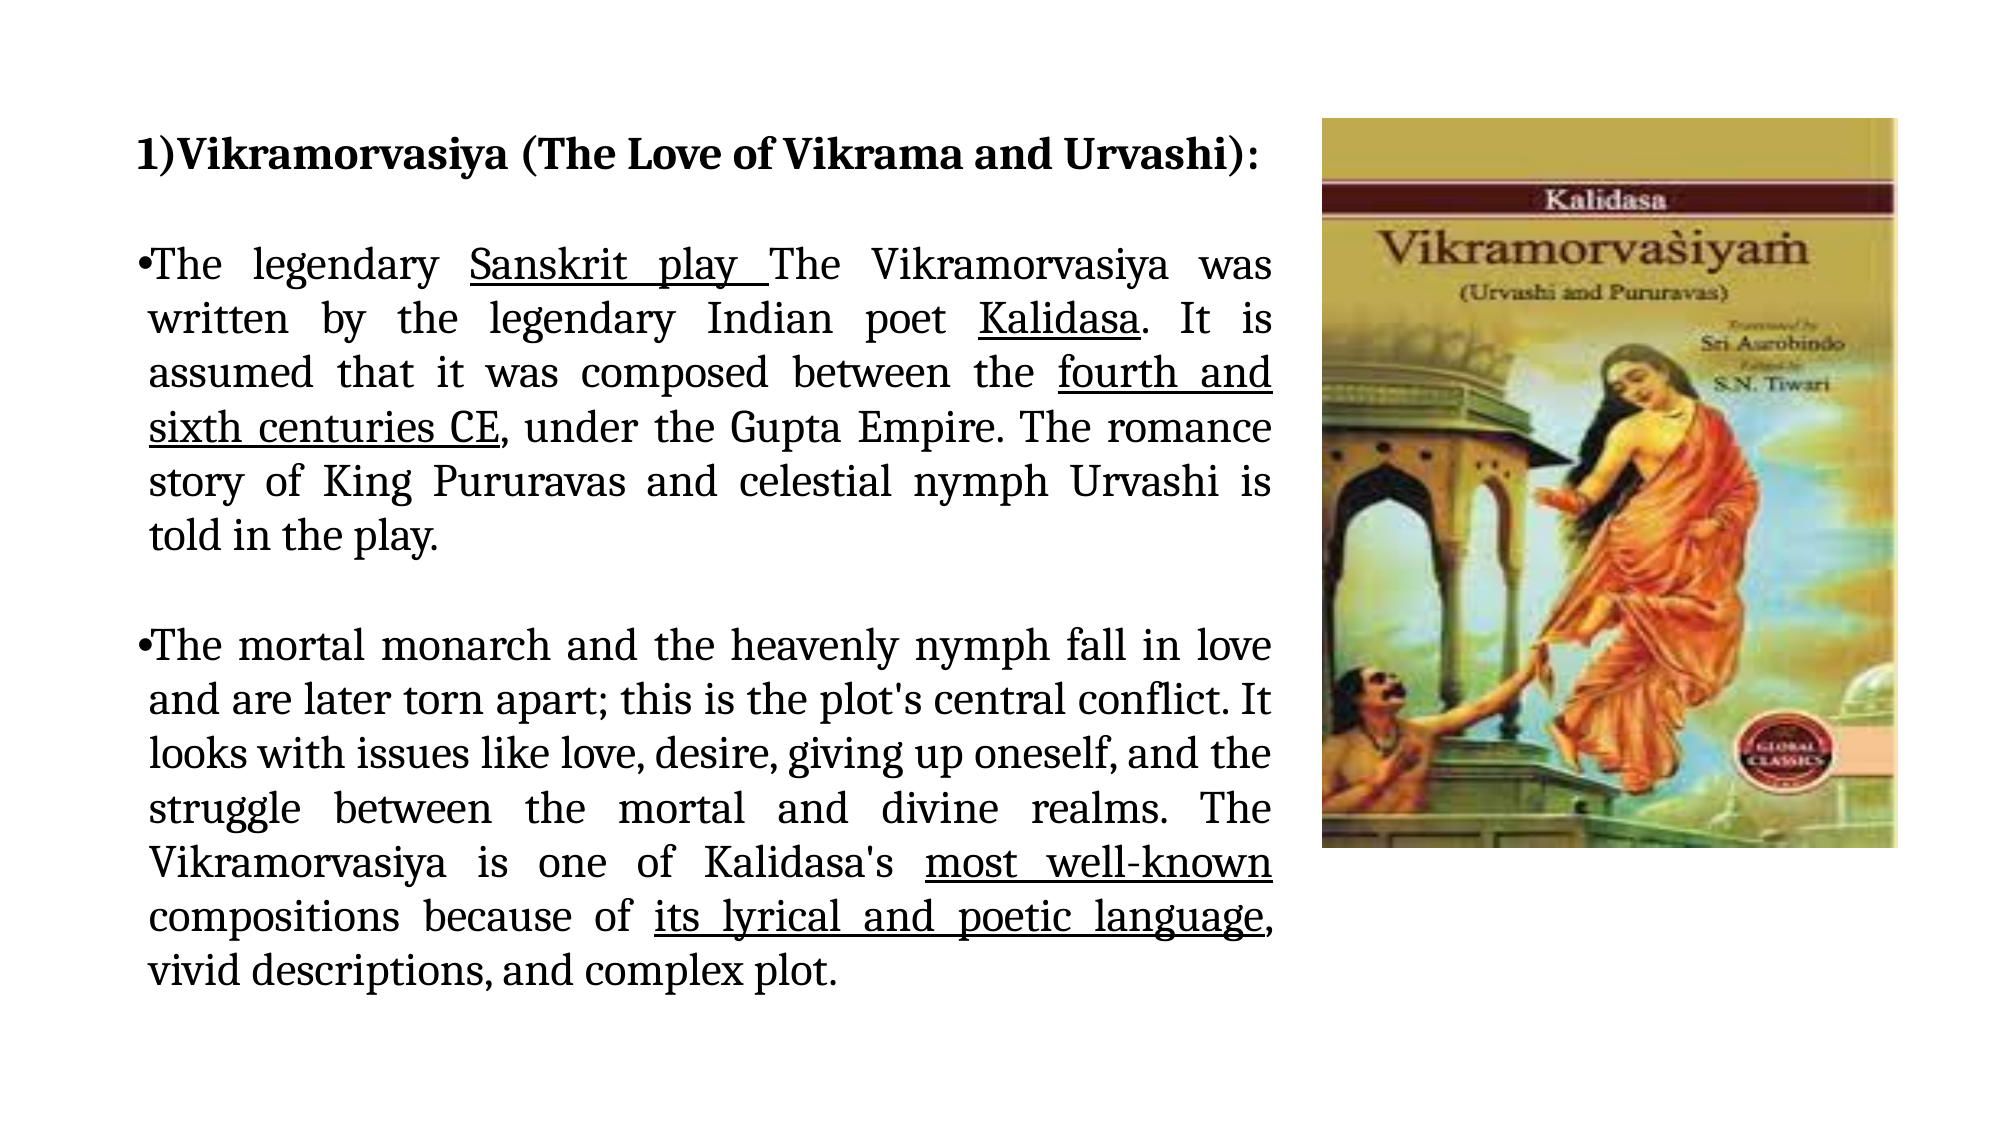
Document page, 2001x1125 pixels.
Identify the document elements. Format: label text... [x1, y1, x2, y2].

list 1)Vikramorvasiya (The Love of Vikrama and Urvashi): The legendary Sanskrit play The Vikramorvasiya was written by the legendary Indian poet Kalidasa. It is assumed that it was composed between the fourth and sixth centuries CE, under the Gupta Empire. The romance story of King Pururavas and celestial nymph Urvashi is told in the play. The mortal monarch and the heavenly nymph fall in love and are later torn apart; this is the plot's central conflict. It looks with issues like love, desire, giving up oneself, and the struggle between the mortal and divine realms. The Vikramorvasiya is one of Kalidasa's most well-known compositions because of its lyrical and poetic language, vivid descriptions, and complex plot. [122, 118, 1323, 1018]
picture [1322, 118, 1898, 848]
